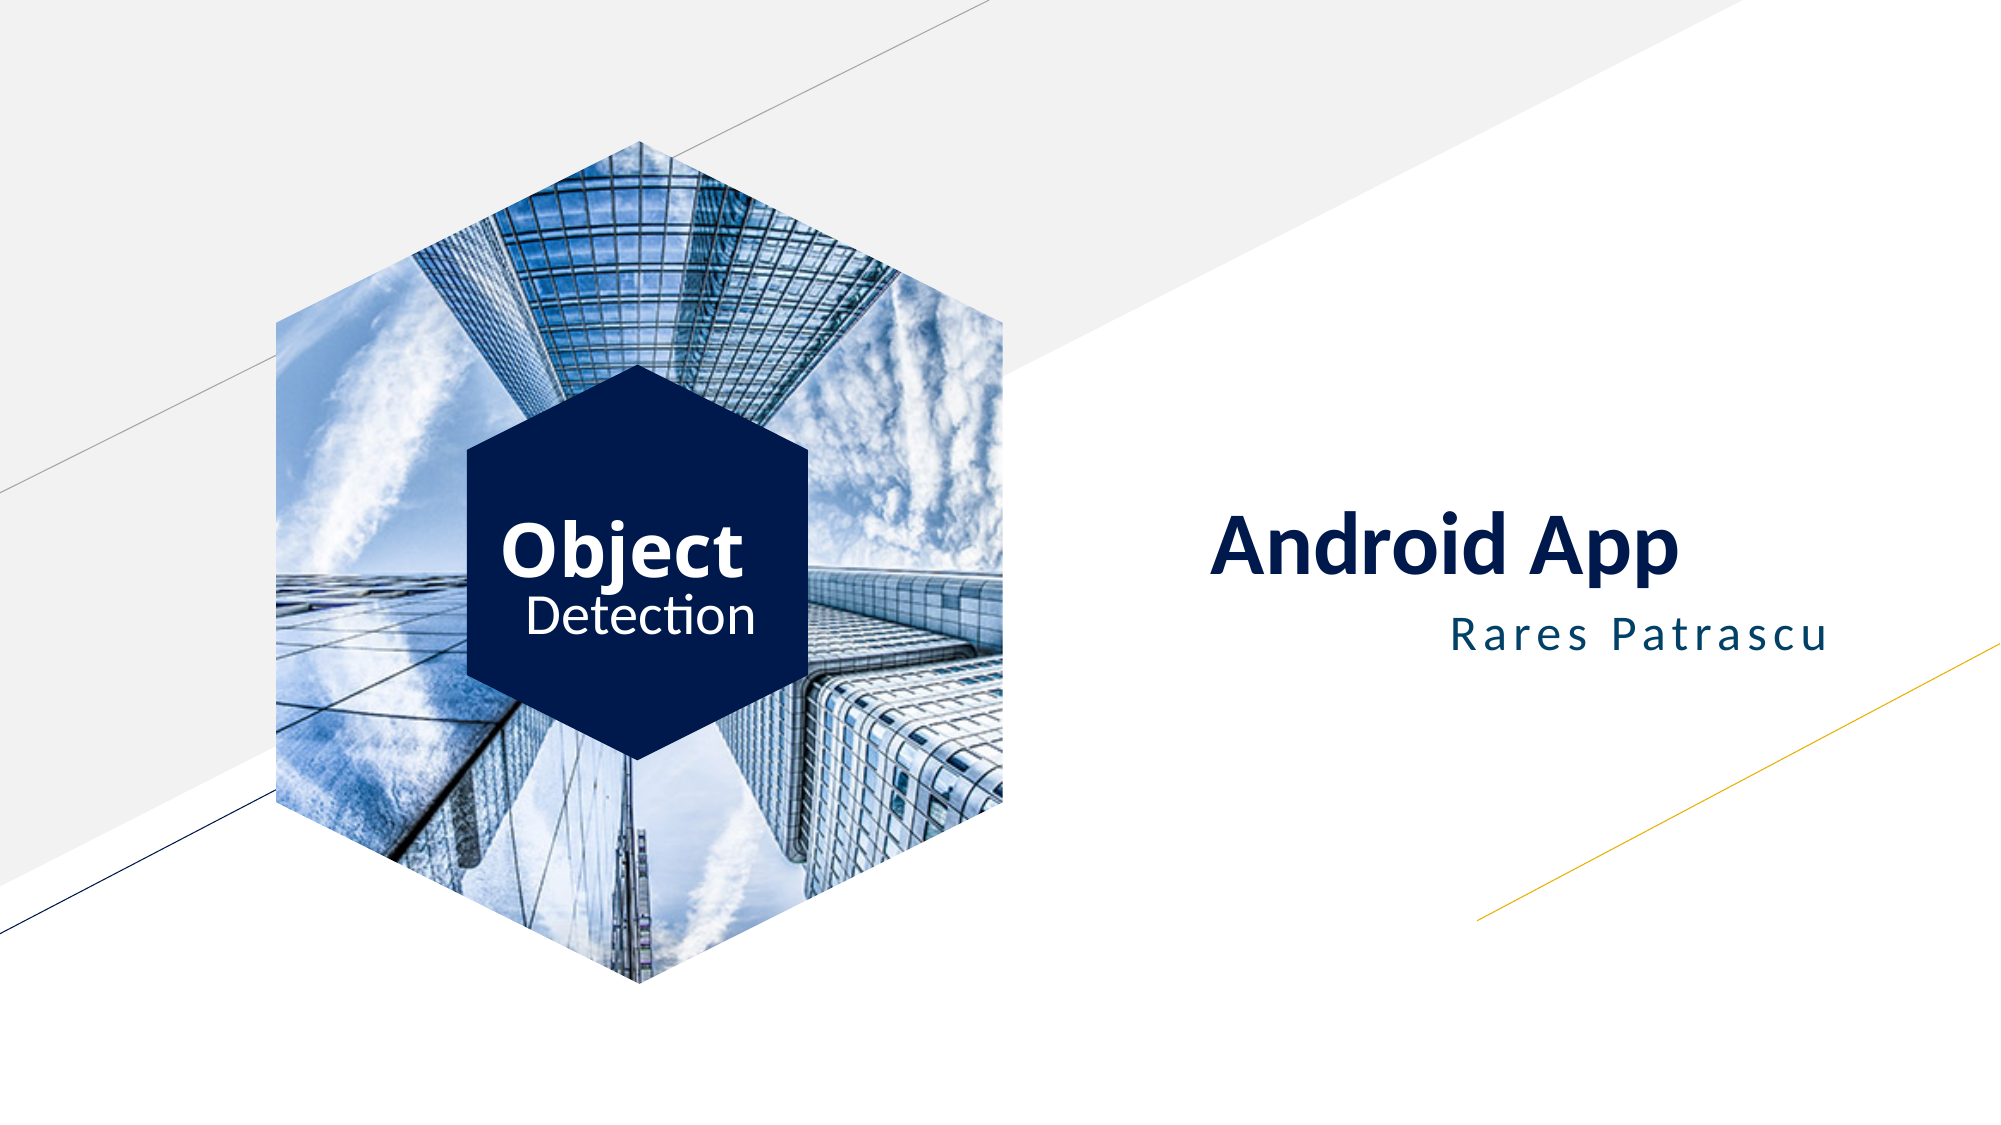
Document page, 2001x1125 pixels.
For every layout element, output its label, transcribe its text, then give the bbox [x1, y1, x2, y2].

title Android App [1045, 329, 1905, 595]
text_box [484, 495, 1013, 655]
subtitle Rares Patrascu [1134, 593, 1932, 800]
picture [276, 141, 1003, 984]
